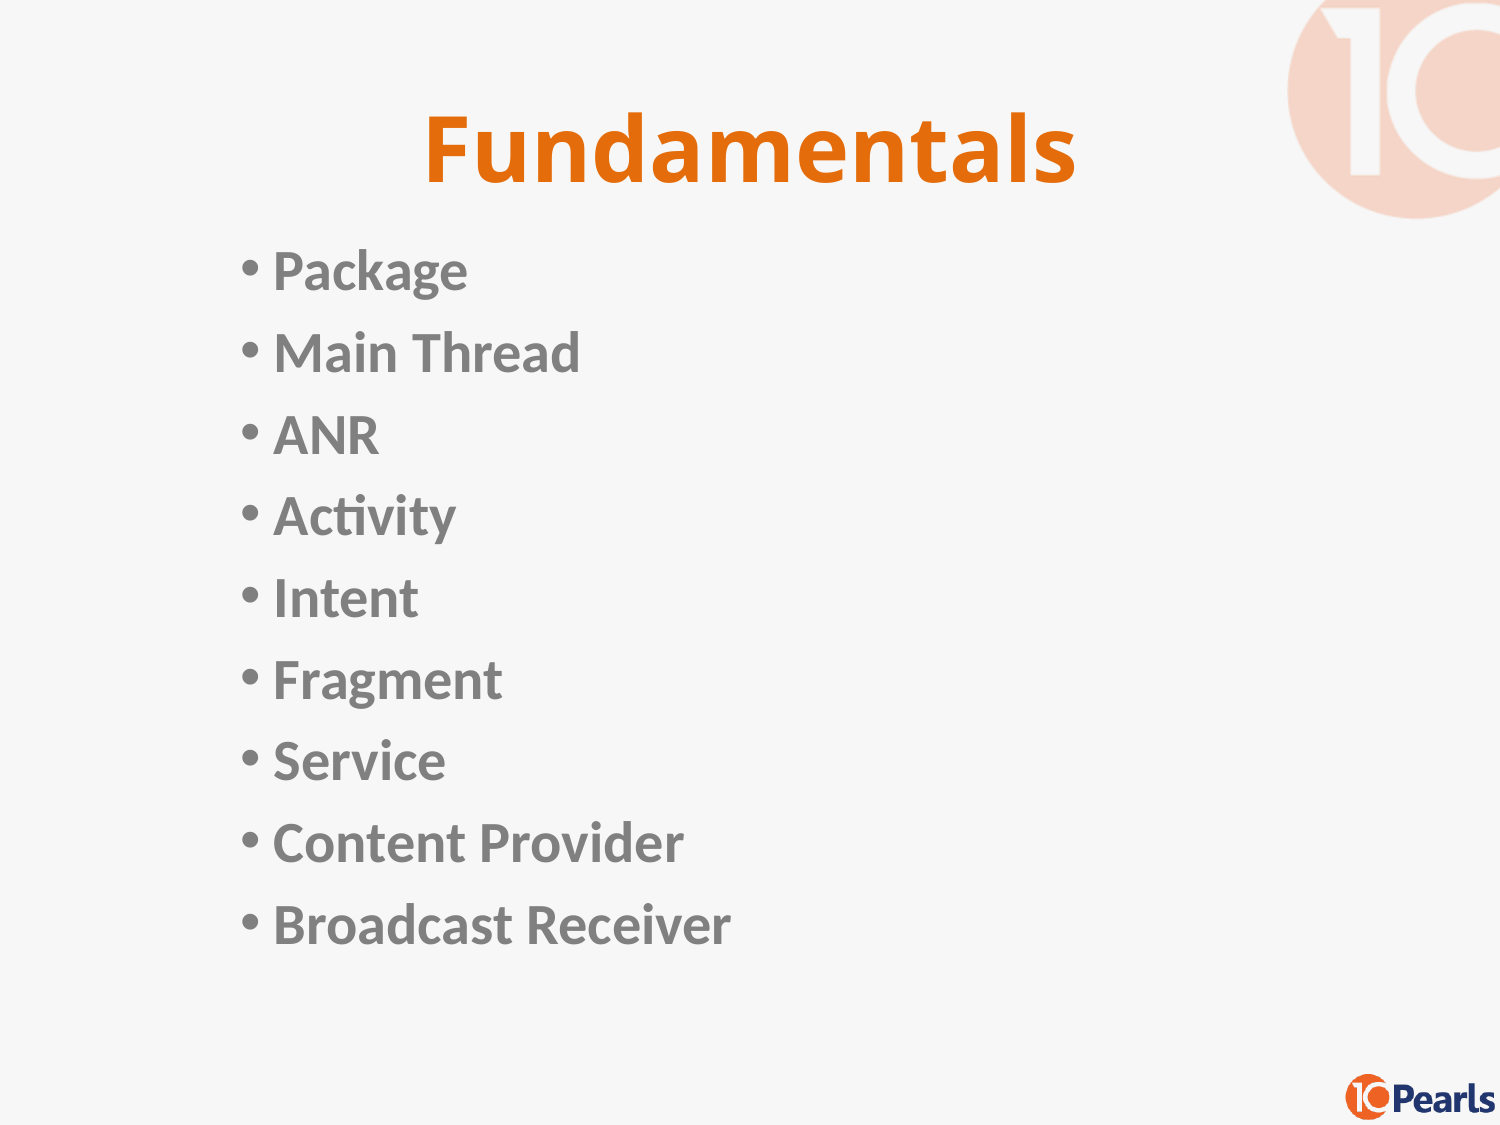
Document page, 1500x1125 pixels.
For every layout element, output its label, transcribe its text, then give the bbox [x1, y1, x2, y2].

subtitle Package Main Thread ANR Activity Intent Fragment Service Content Provider Broadcast Receiver [225, 224, 1275, 988]
picture [1345, 1074, 1495, 1120]
title Fundamentals [112, 24, 1388, 267]
picture [1287, 0, 1500, 221]
